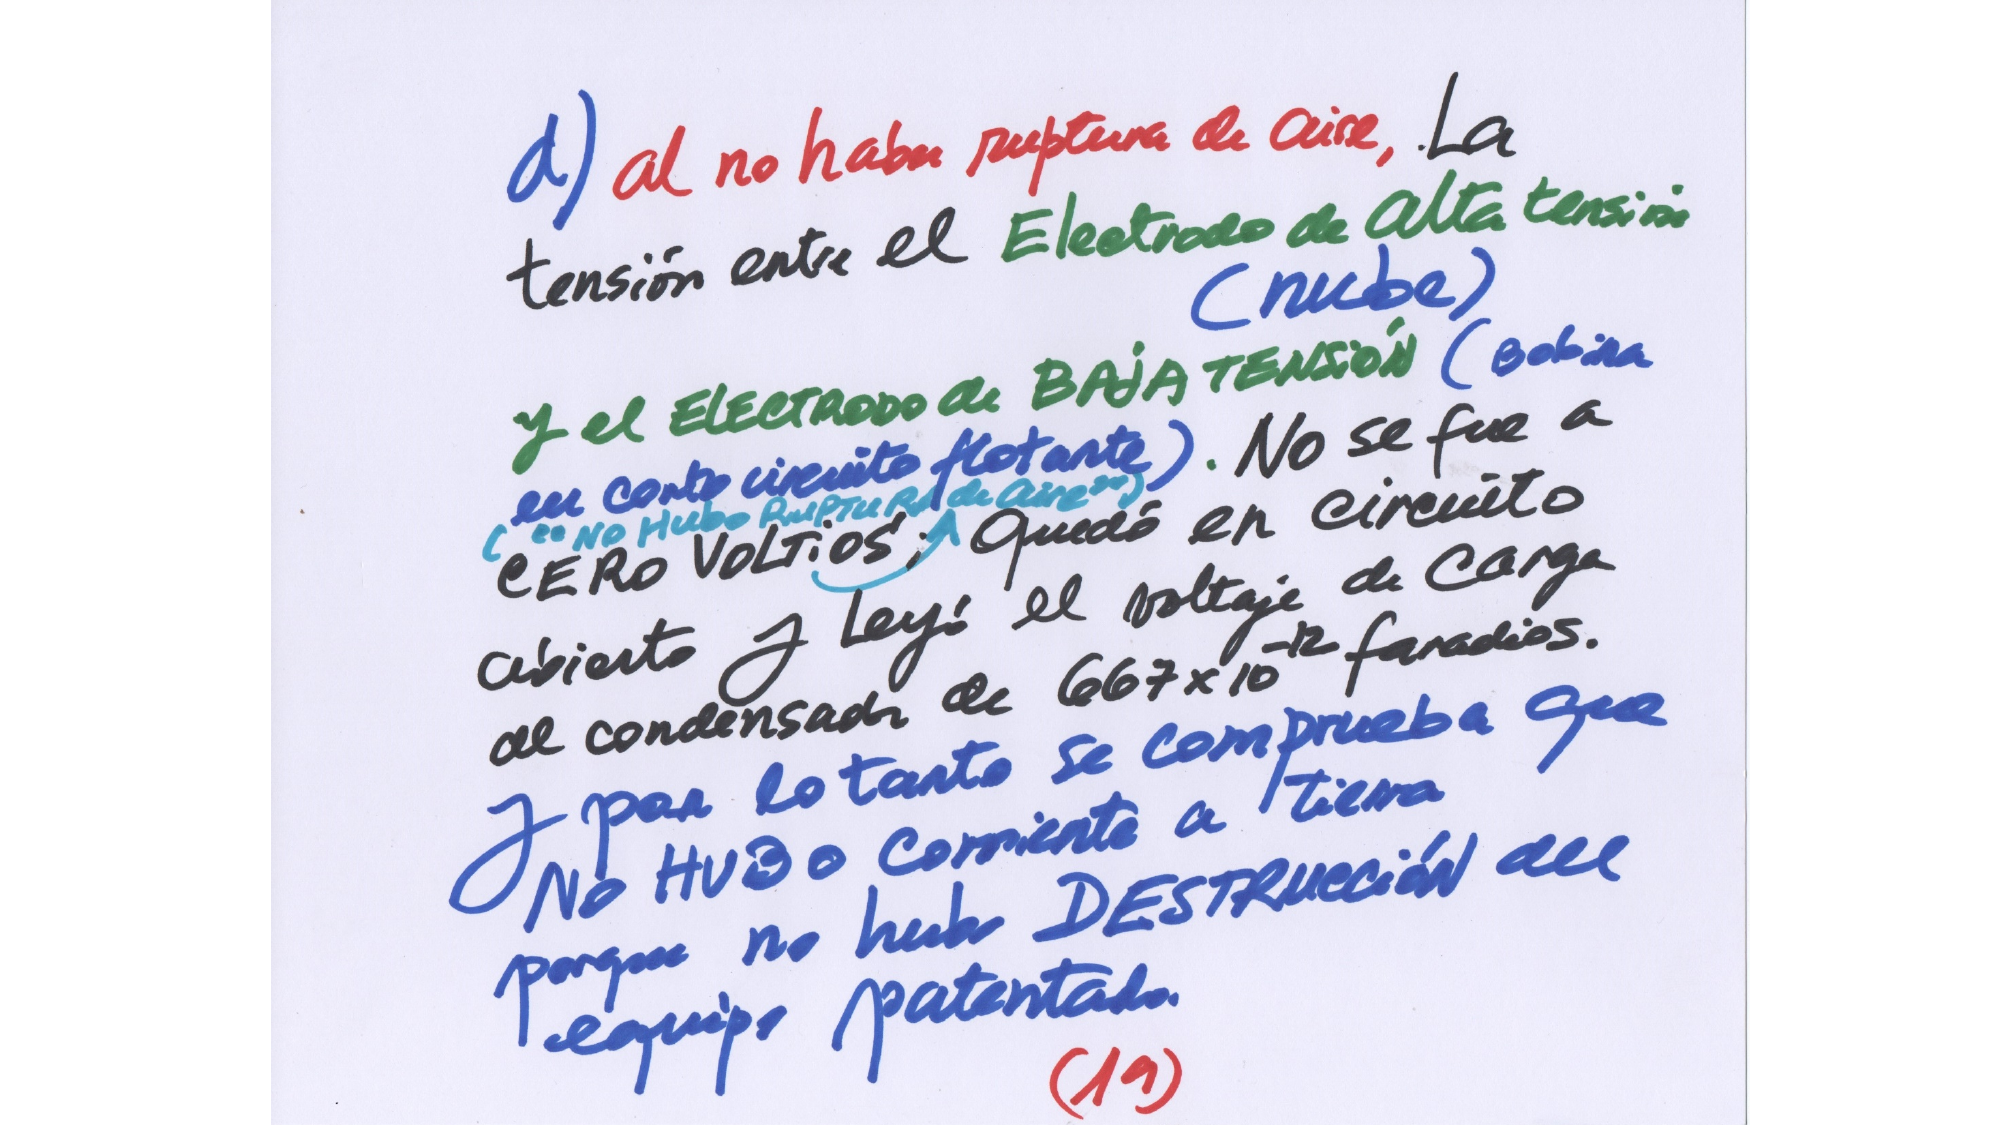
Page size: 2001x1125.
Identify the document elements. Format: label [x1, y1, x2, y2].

picture [271, 0, 1750, 1125]
